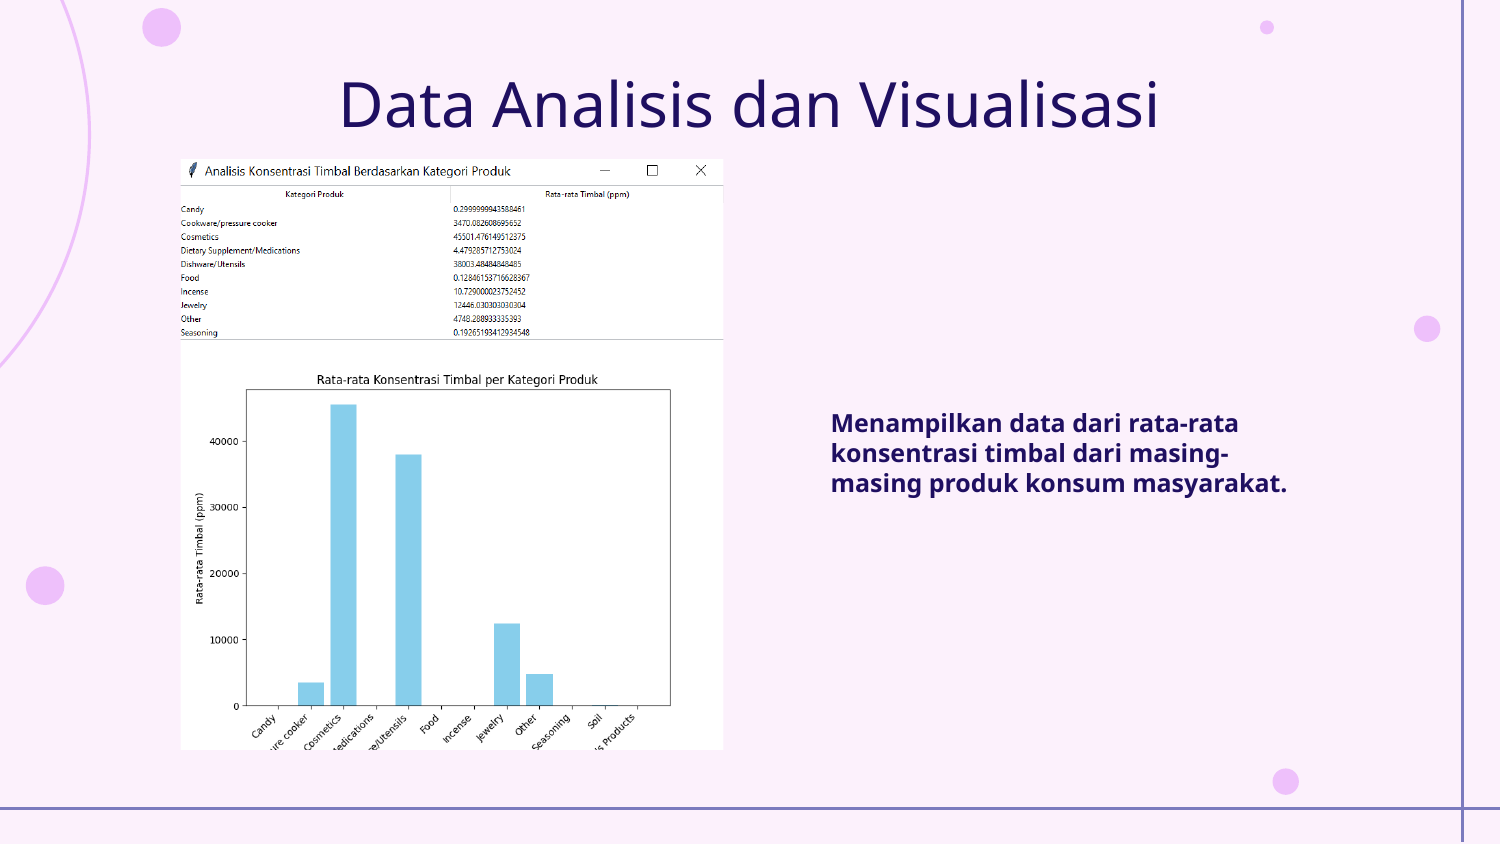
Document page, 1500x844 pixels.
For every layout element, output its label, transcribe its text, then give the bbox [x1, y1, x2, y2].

text_box Menampilkan data dari rata-rata konsentrasi timbal dari masing-masing produk konsum masyarakat. [815, 392, 1320, 625]
picture [180, 159, 724, 751]
title Data Analisis dan Visualisasi [118, 50, 1382, 145]
